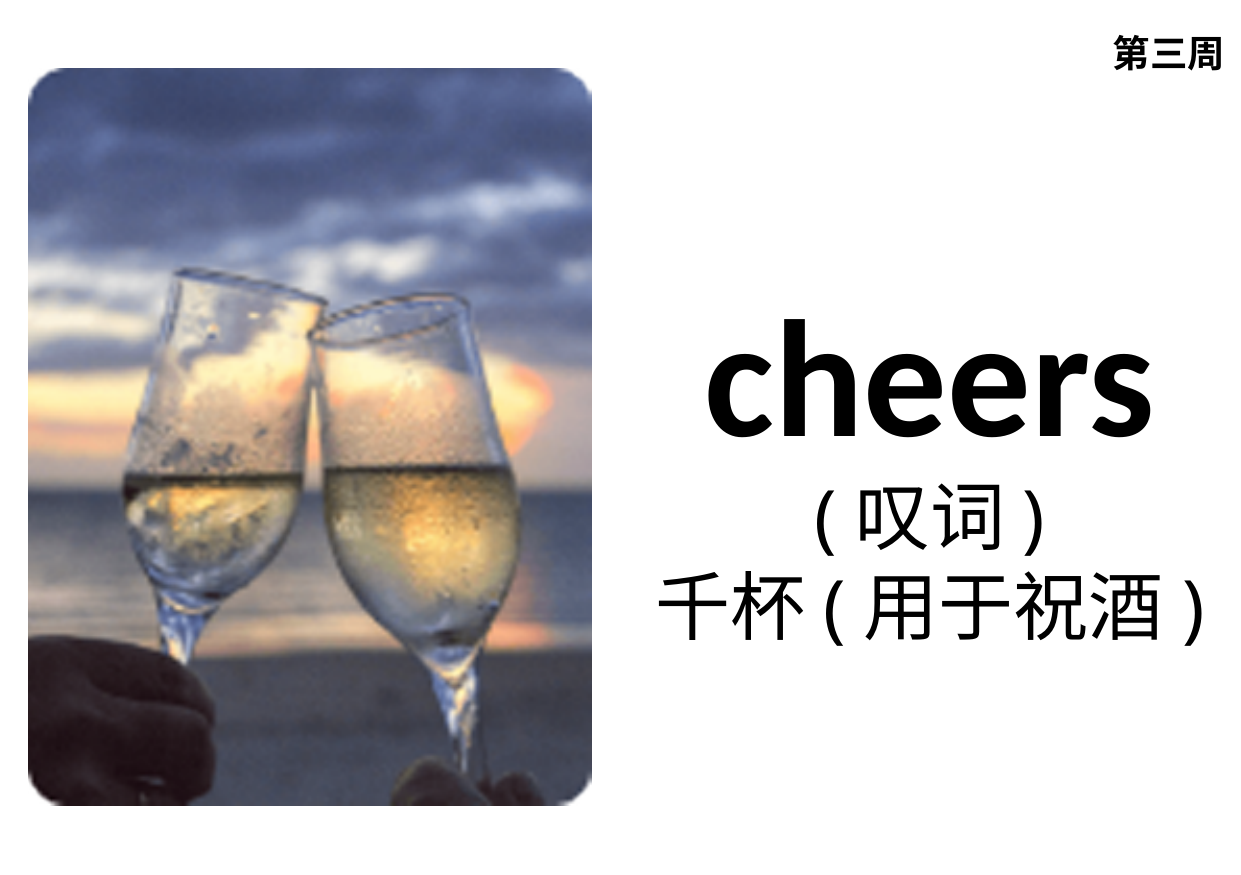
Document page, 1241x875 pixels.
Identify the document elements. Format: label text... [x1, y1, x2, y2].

picture [28, 67, 592, 806]
text_box cheers (叹词) 千杯(用于祝酒) [620, 0, 1241, 874]
